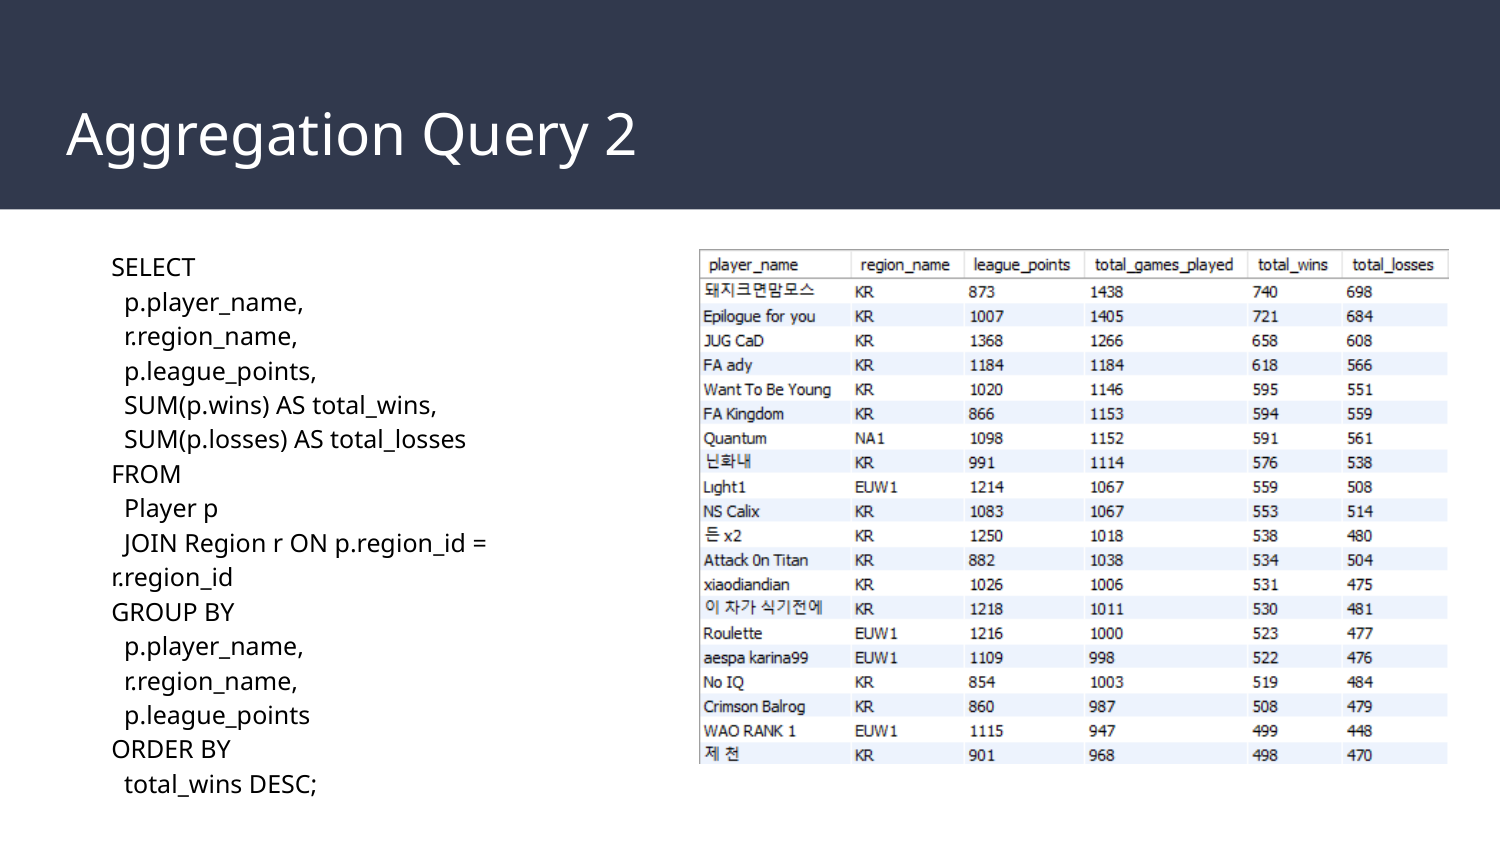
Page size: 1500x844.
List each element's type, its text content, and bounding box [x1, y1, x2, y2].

picture [699, 249, 1450, 764]
title Aggregation Query 2 [51, 82, 1449, 185]
text_box SELECT p.player_name, r.region_name, p.league_points, SUM(p.wins) AS total_wins, SUM(p.losses) AS total_losses FROM Player p JOIN Region r ON p.region_id = r.region_id GROUP BY p.player_name, r.region_name, p.league_points ORDER BY total_wins DESC; [21, 232, 626, 814]
